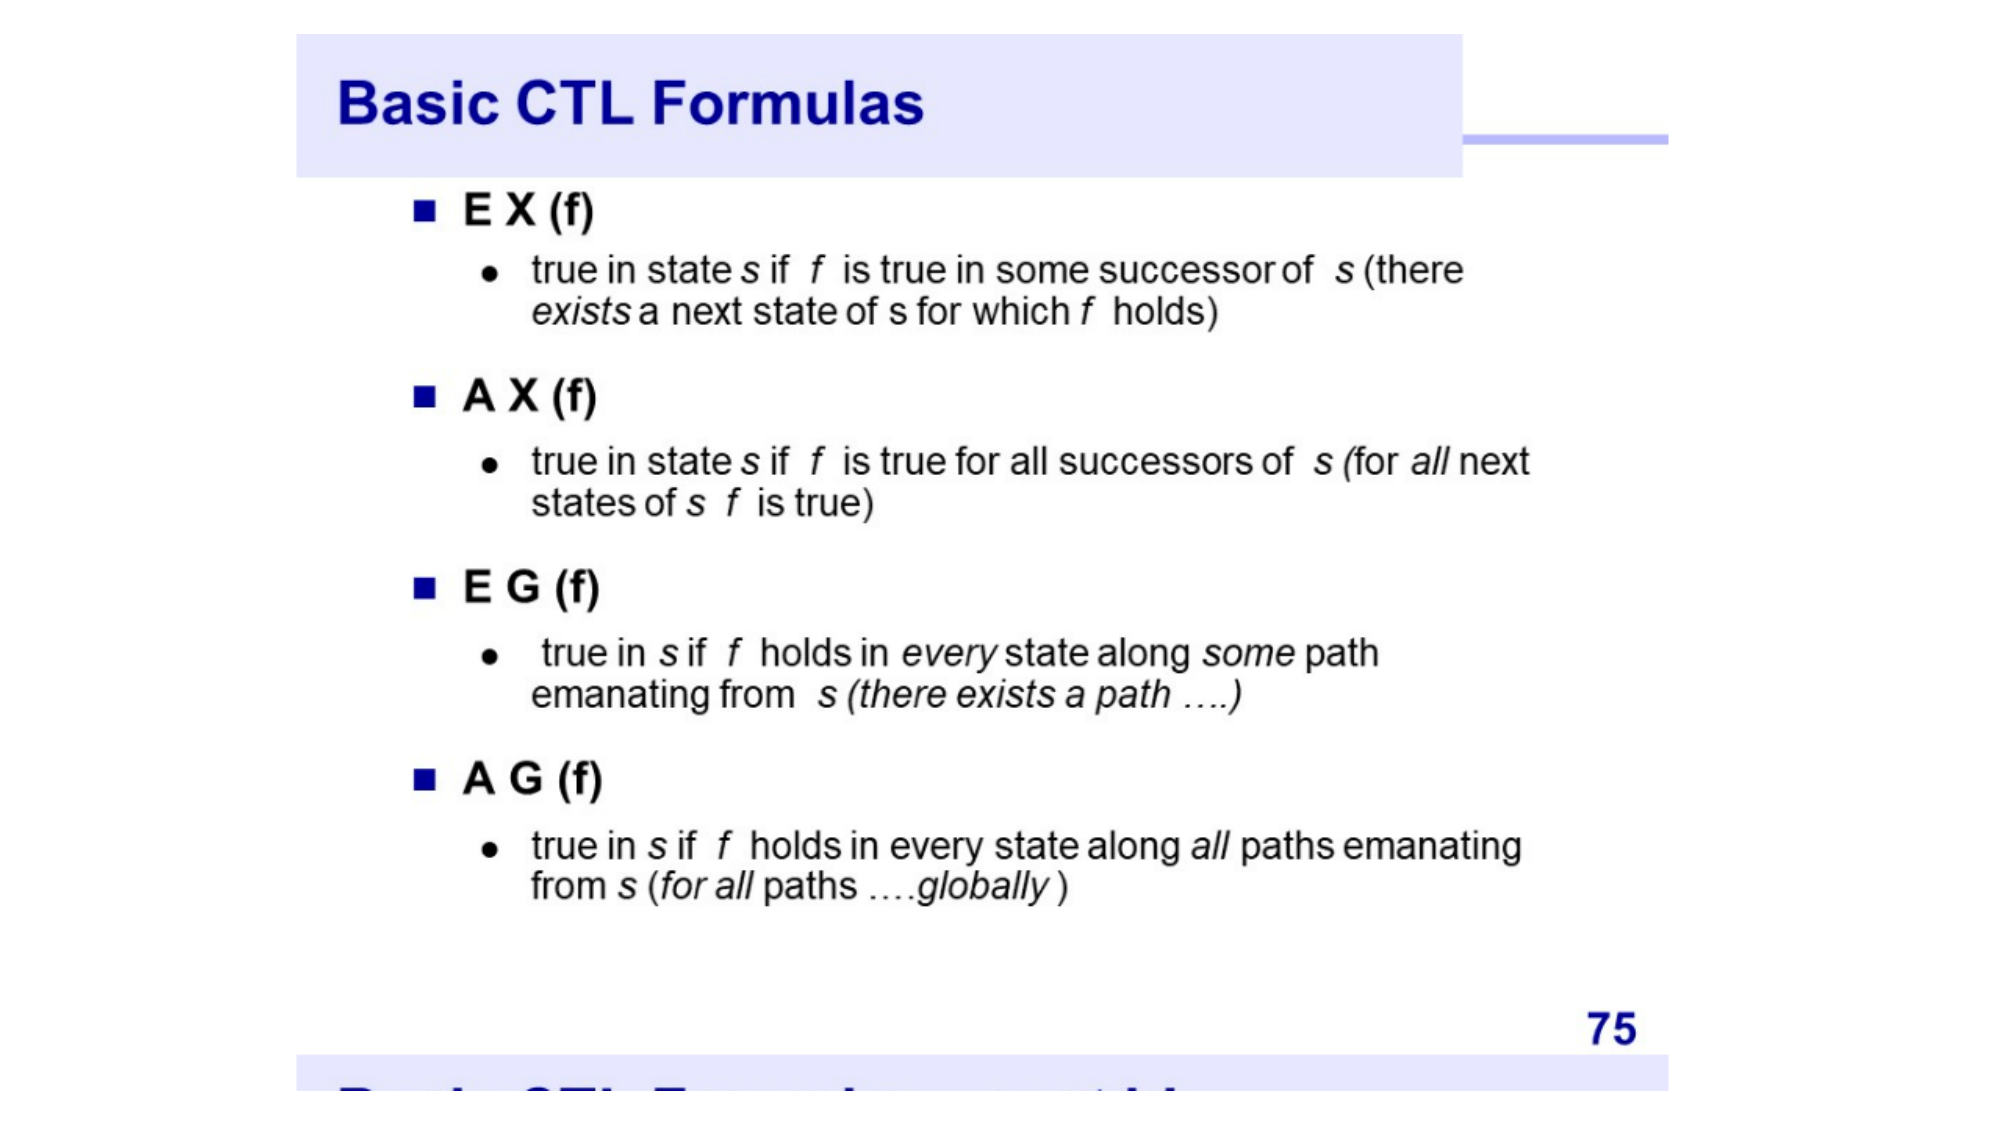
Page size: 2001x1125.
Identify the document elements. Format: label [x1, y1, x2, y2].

picture [289, 34, 1711, 1091]
